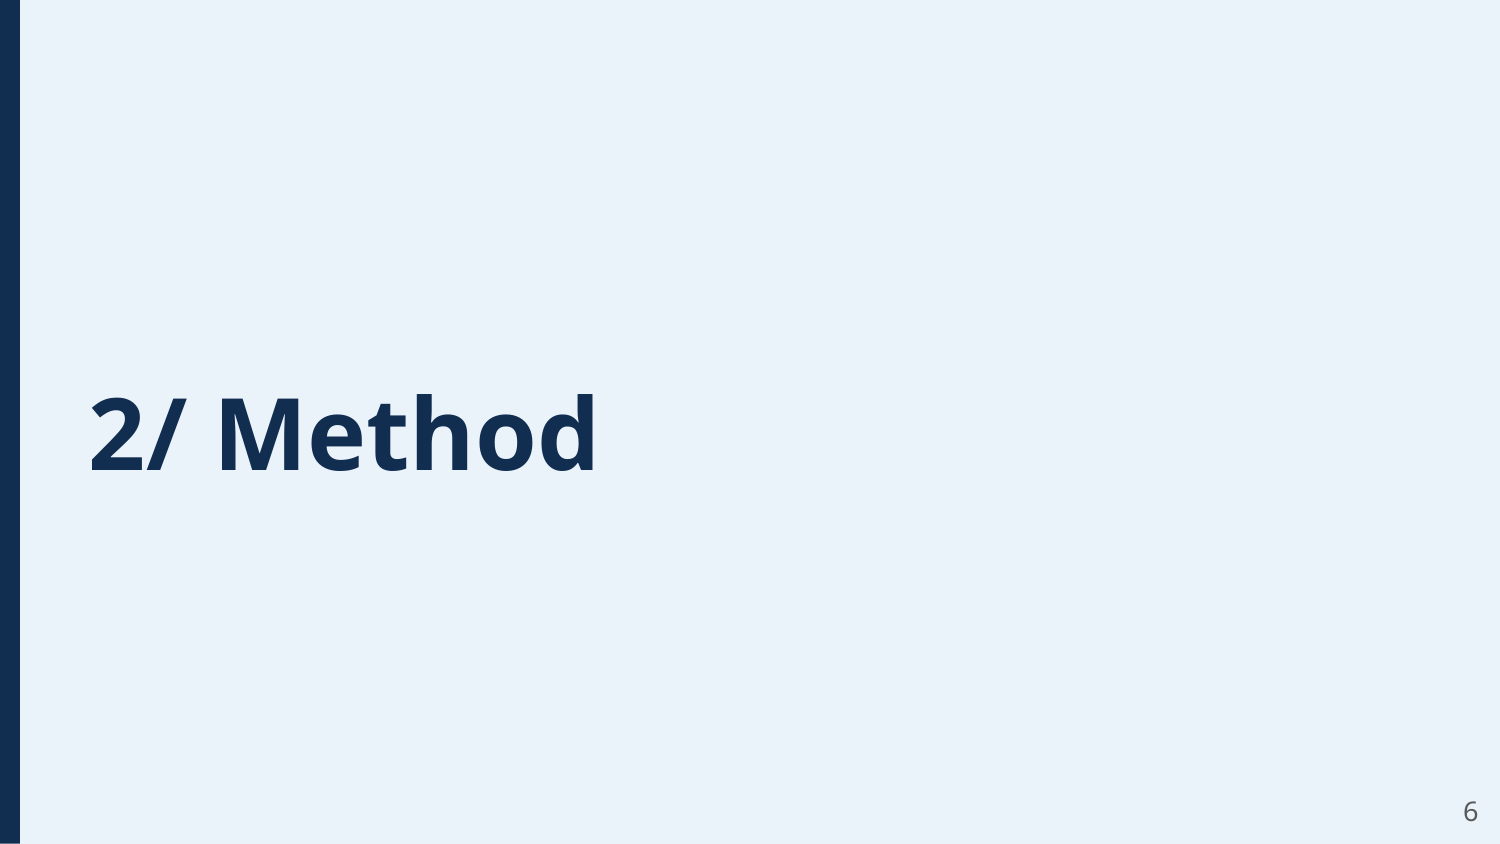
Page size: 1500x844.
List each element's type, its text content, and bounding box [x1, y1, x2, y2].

title 2/ Method [73, 0, 1426, 844]
text_box [0, 0, 20, 844]
slide_number ‹#› [1403, 779, 1494, 844]
